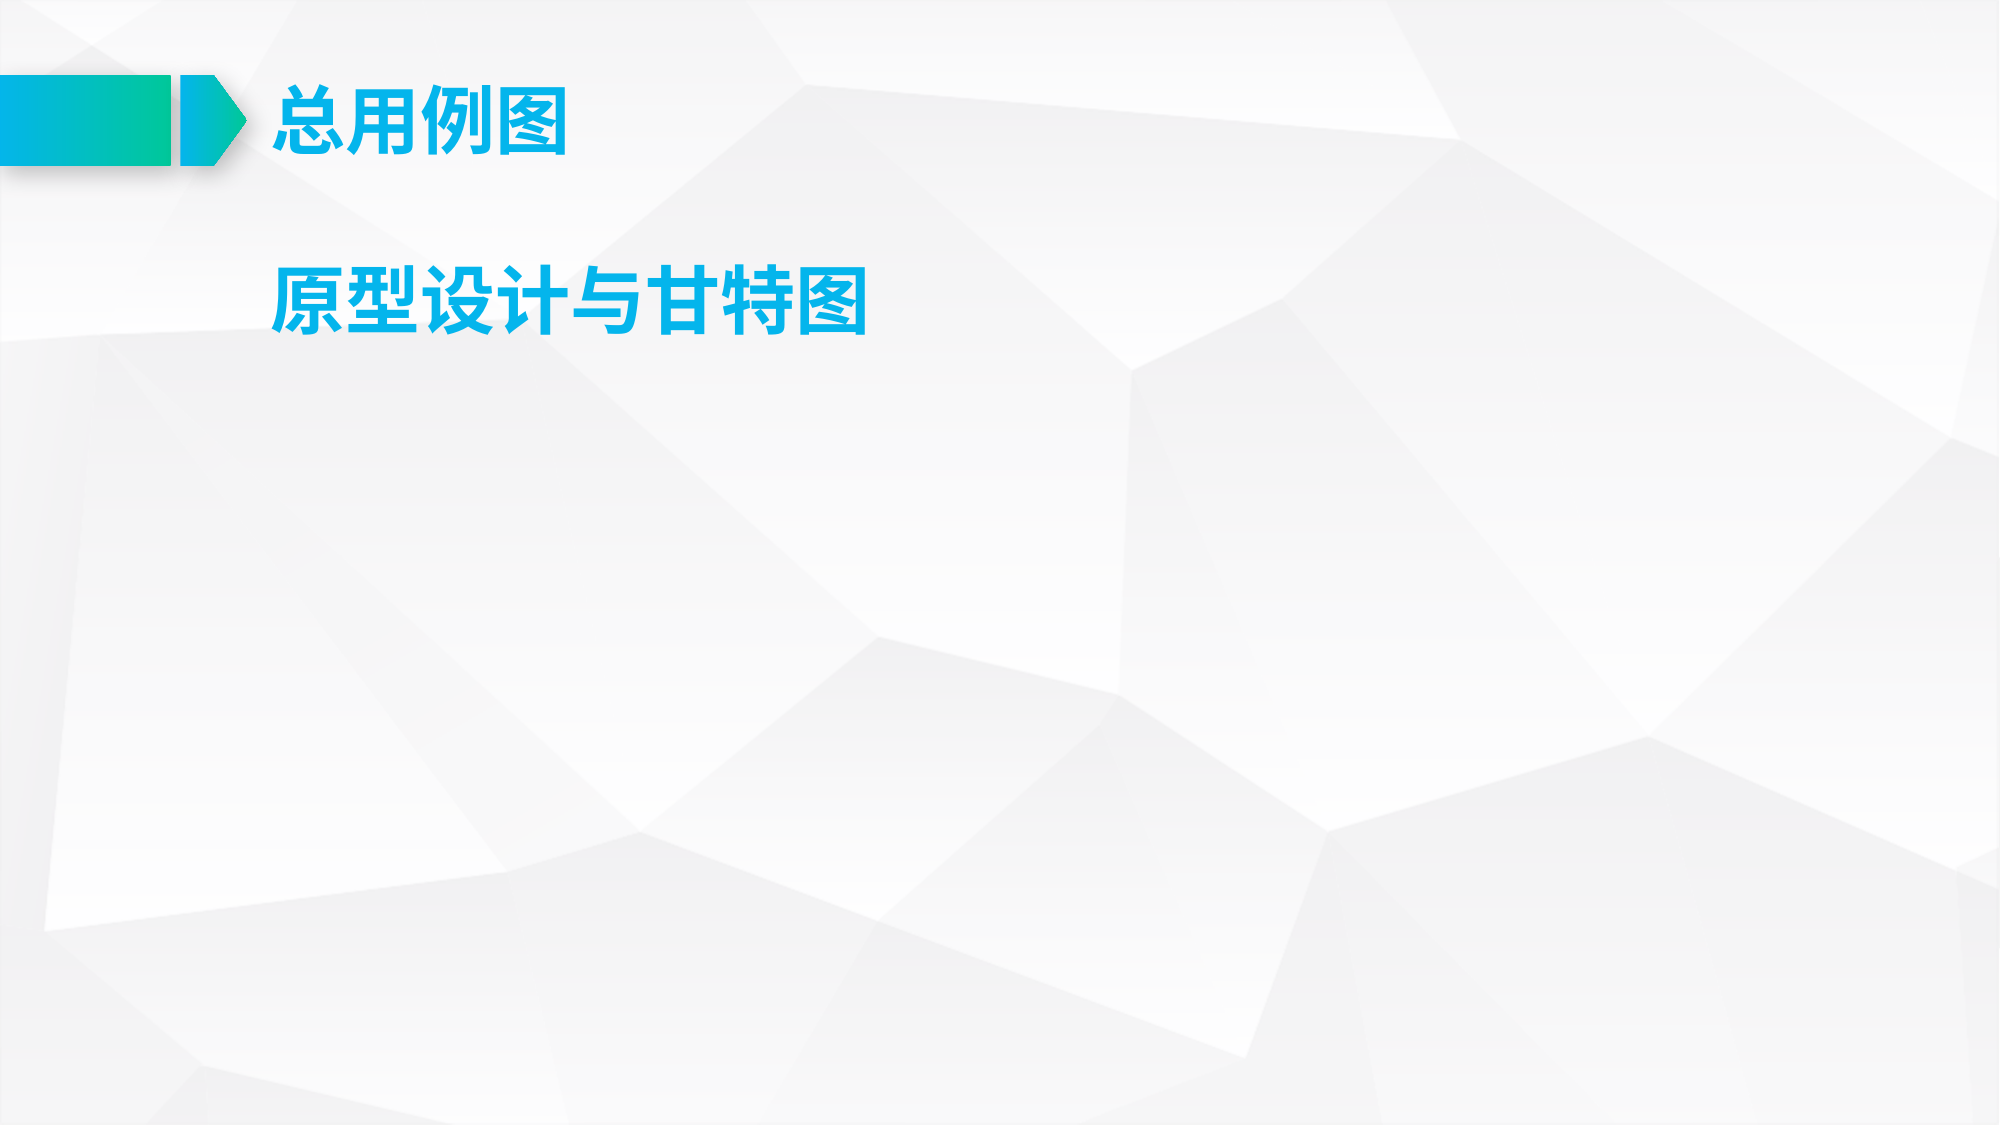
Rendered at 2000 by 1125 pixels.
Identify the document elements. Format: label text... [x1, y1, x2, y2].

picture [0, 0, 1999, 1125]
text_box 总用例图 原型设计与甘特图 [255, 66, 1016, 352]
